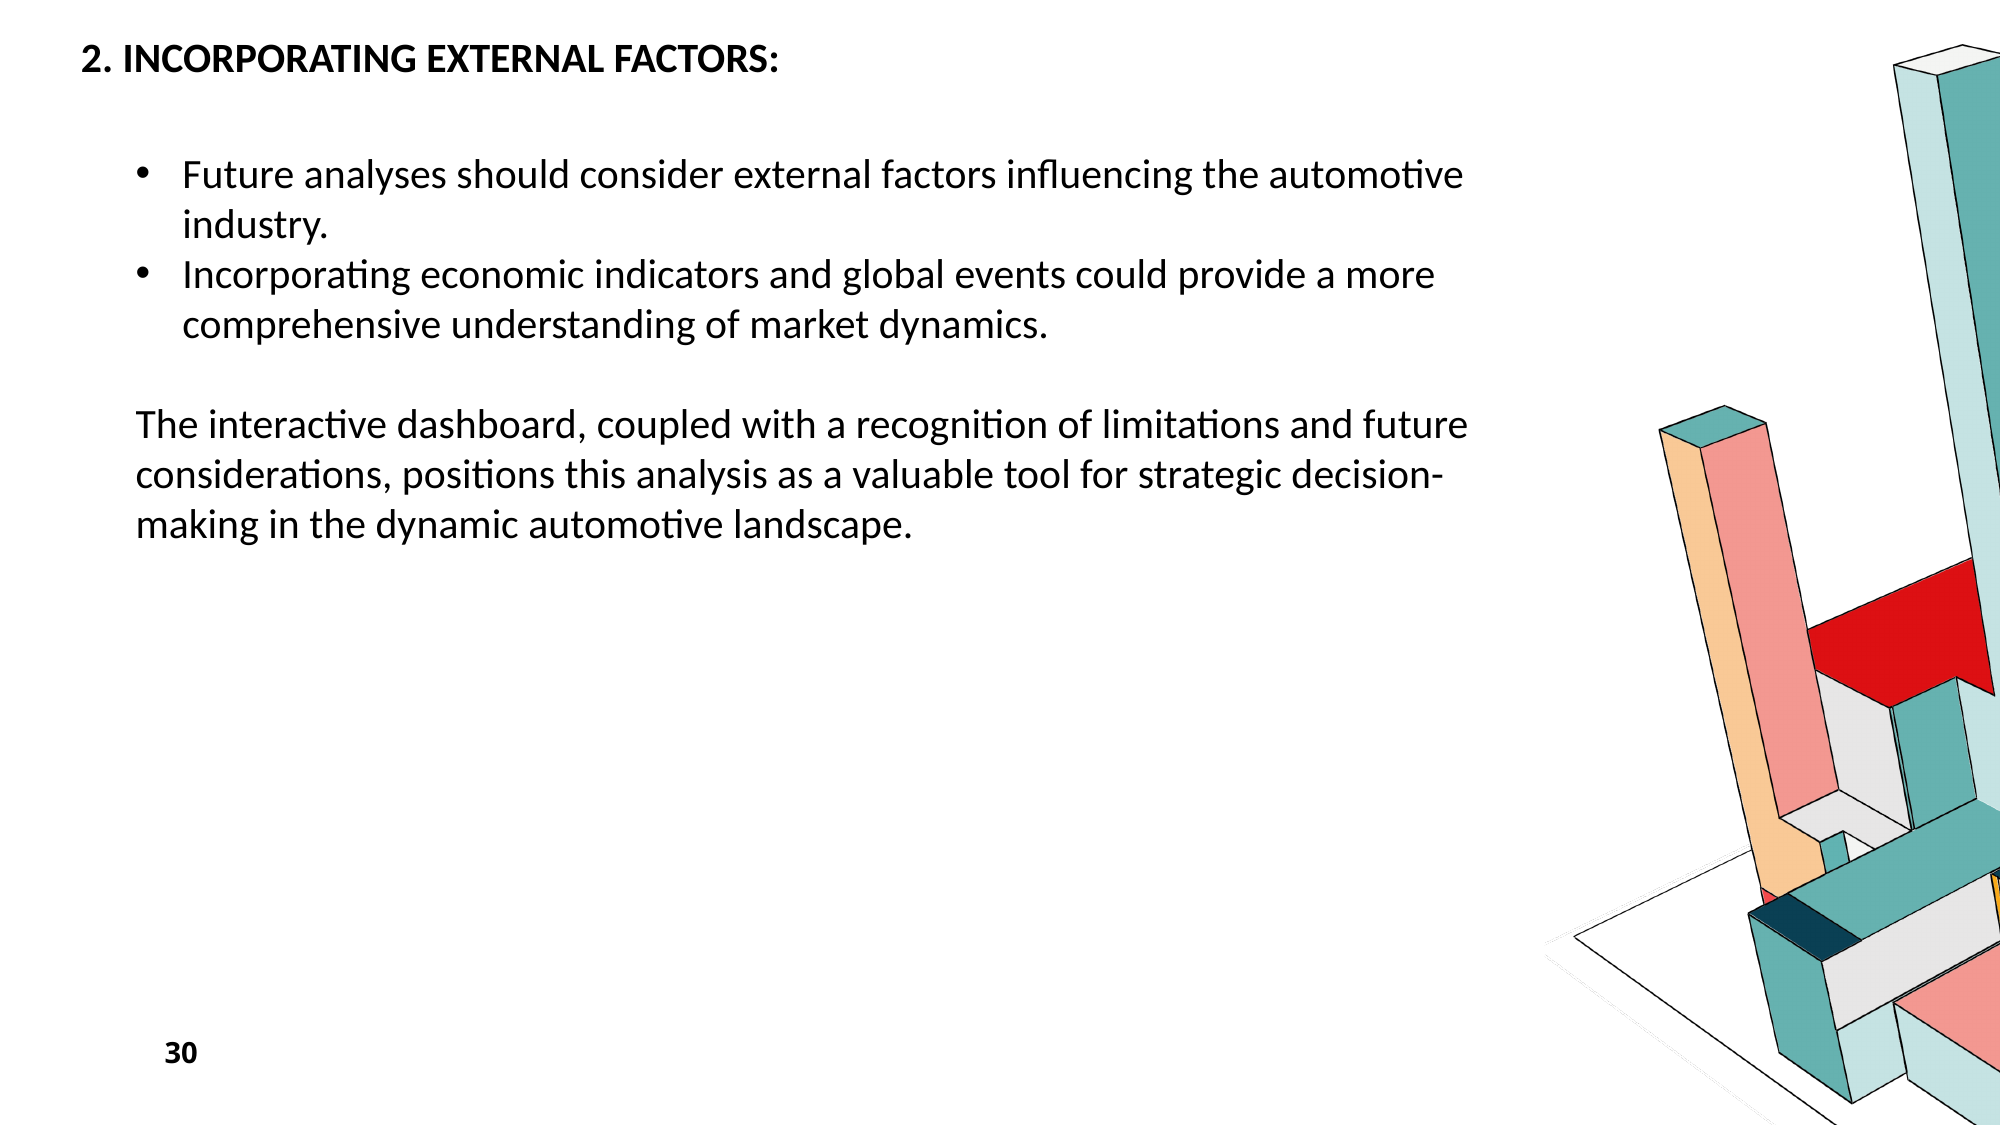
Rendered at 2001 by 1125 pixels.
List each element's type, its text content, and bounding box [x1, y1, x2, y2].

title 2. Incorporating External Factors: [65, 15, 1577, 140]
slide_number 30 [149, 1024, 588, 1085]
list Future analyses should consider external factors influencing the automotive industry. Incorporating economic indicators and global events could provide a more comprehensive understanding of market dynamics. The interactive dashboard, coupled with a recognition of limitations and future considerations, positions this analysis as a valuable tool for strategic decision-making in the dynamic automotive landscape. [120, 139, 1487, 713]
picture [1544, 43, 2000, 1125]
